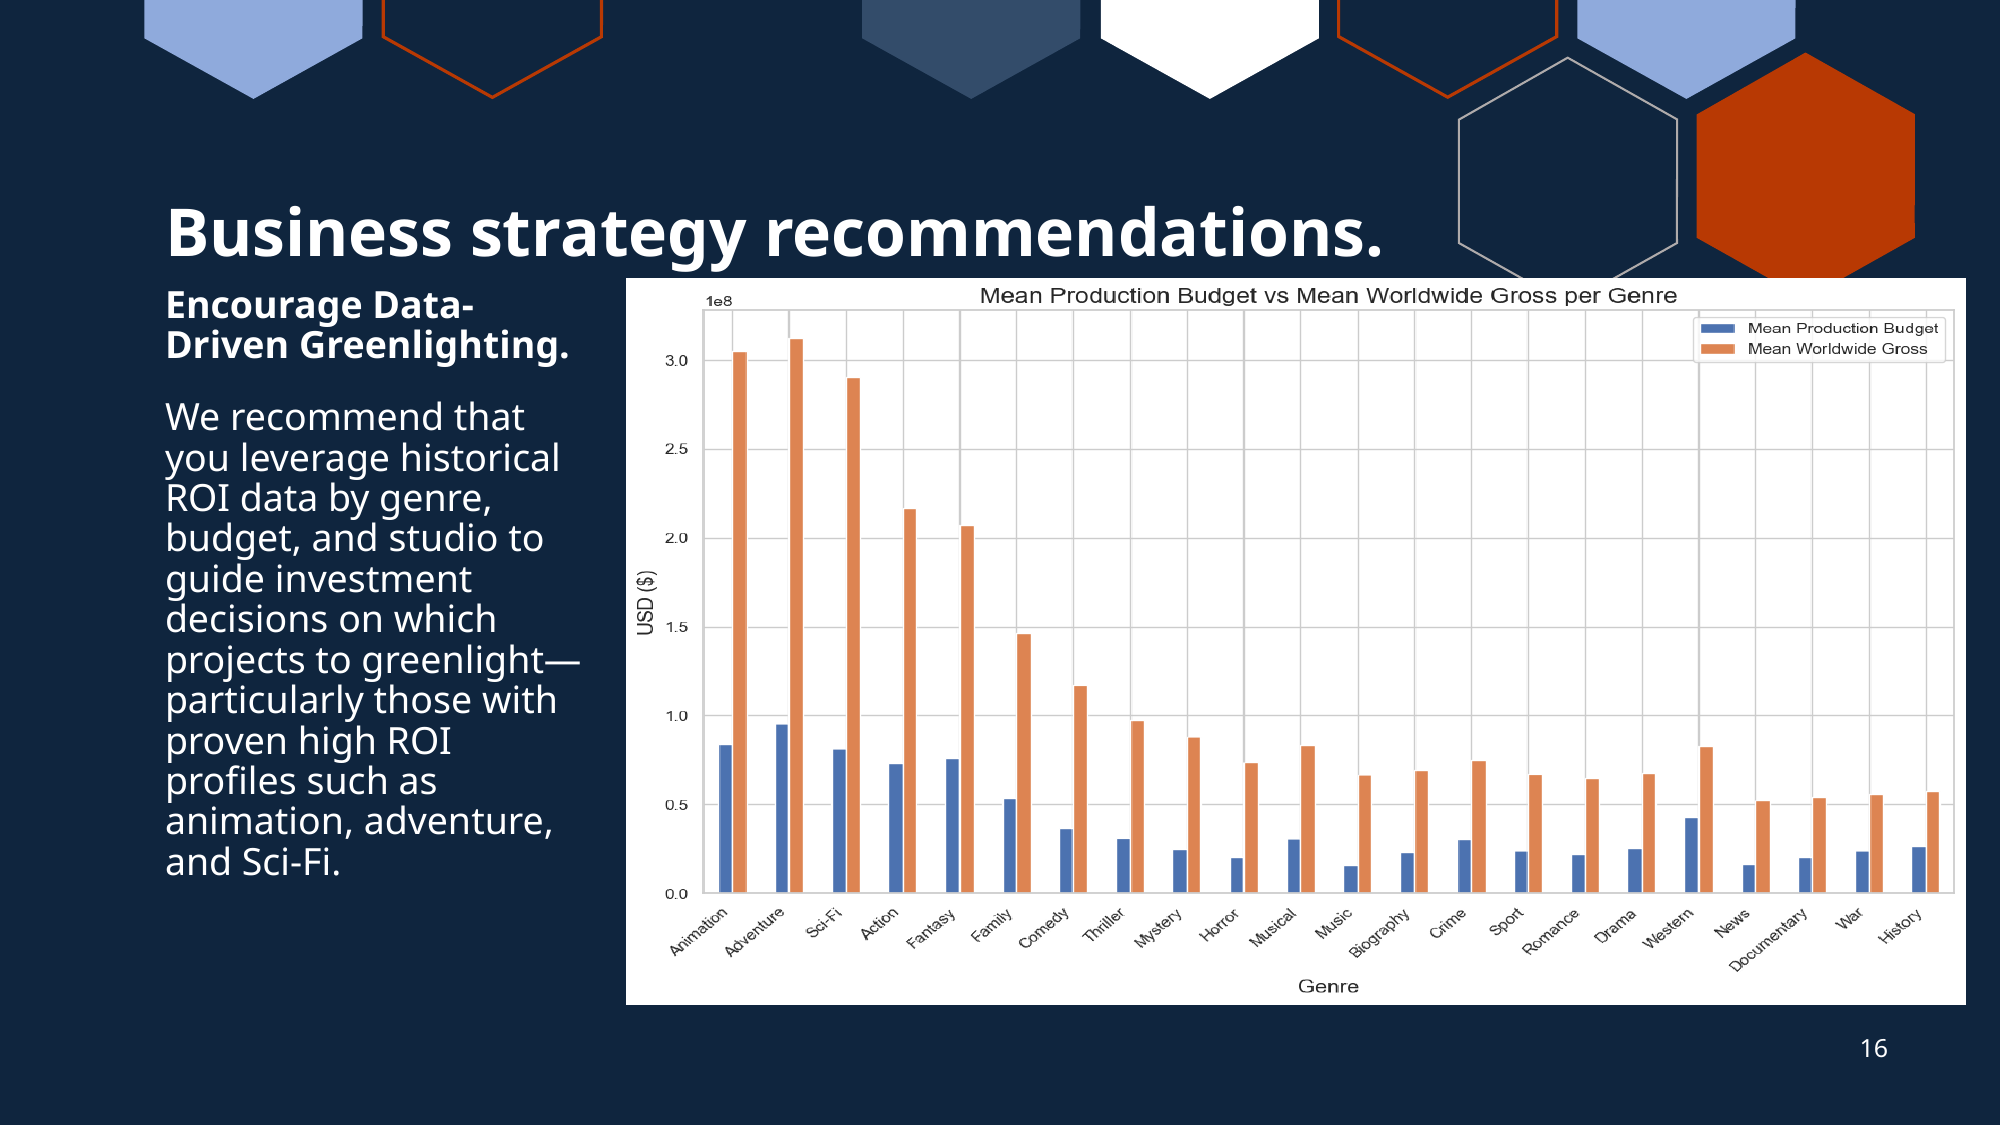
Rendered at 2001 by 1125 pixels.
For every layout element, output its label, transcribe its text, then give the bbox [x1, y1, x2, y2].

slide_number 16 [1836, 1020, 1912, 1080]
title Business strategy recommendations. [150, 120, 1409, 279]
picture [626, 278, 1966, 1005]
list Encourage Data-Driven Greenlighting. We recommend that you leverage historical ROI data by genre, budget, and studio to guide investment decisions on which projects to greenlight—particularly those with proven high ROI profiles such as animation, adventure, and Sci-Fi. [150, 278, 607, 990]
